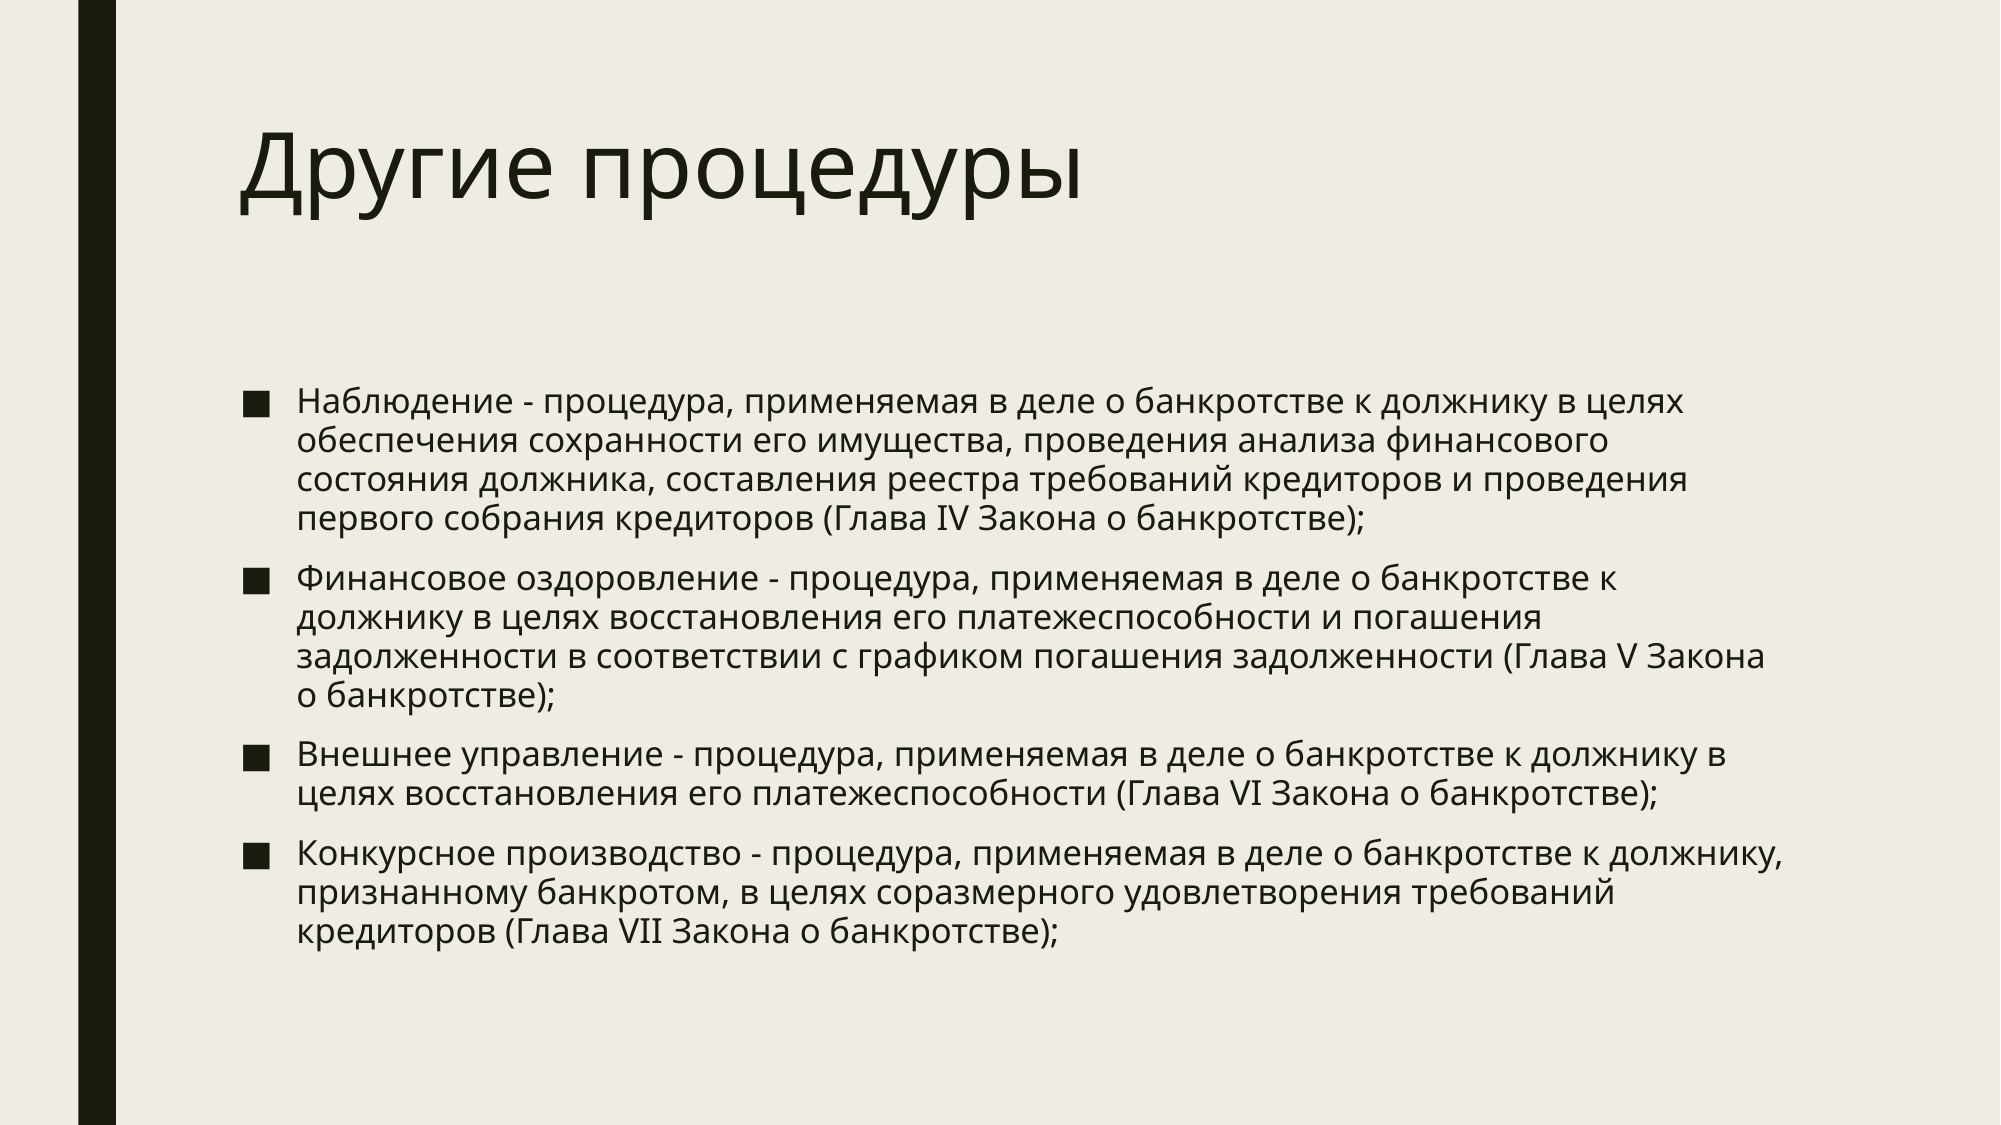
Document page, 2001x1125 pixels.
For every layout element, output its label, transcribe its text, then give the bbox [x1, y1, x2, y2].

title Другие процедуры [225, 112, 1800, 357]
list Наблюдение - процедура, применяемая в деле о банкротстве к должнику в целях обеспечения сохранности его имущества, проведения анализа финансового состояния должника, составления реестра требований кредиторов и проведения первого собрания кредиторов (Глава IV Закона о банкротстве); Финансовое оздоровление - процедура, применяемая в деле о банкротстве к должнику в целях восстановления его платежеспособности и погашения задолженности в соответствии с графиком погашения задолженности (Глава V Закона о банкротстве); Внешнее управление - процедура, применяемая в деле о банкротстве к должнику в целях восстановления его платежеспособности (Глава VI Закона о банкротстве); Конкурсное производство - процедура, применяемая в деле о банкротстве к должнику, признанному банкротом, в целях соразмерного удовлетворения требований кредиторов (Глава VII Закона о банкротстве); [225, 375, 1800, 963]
